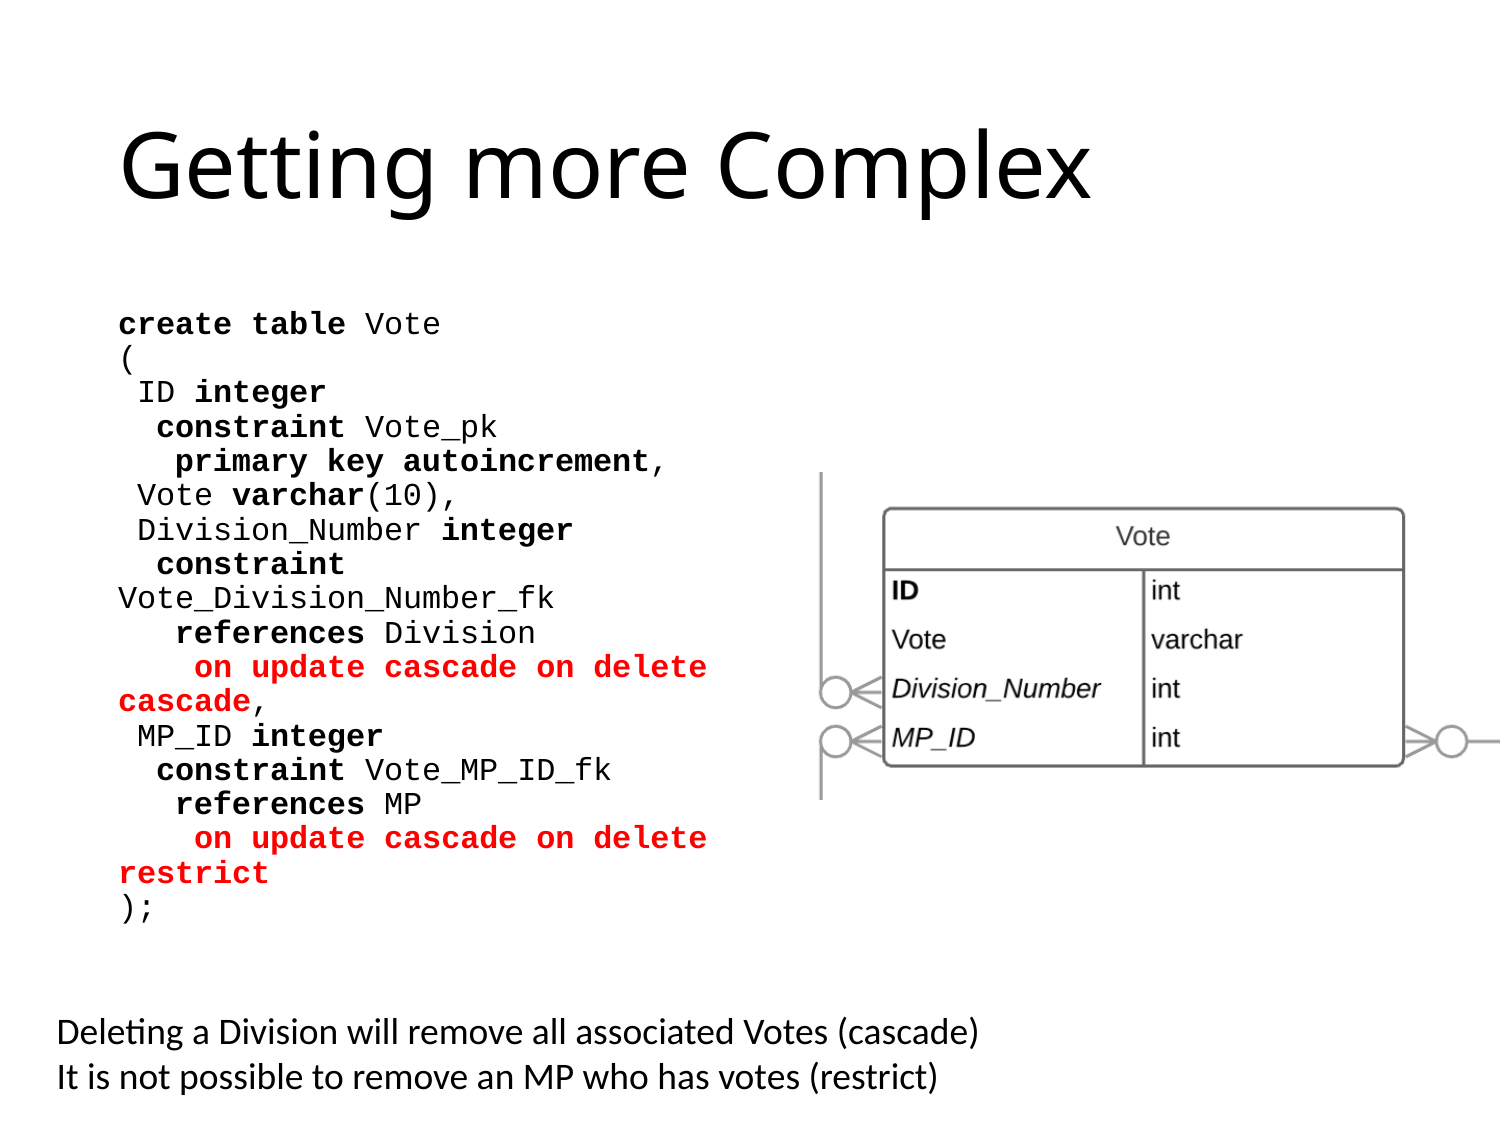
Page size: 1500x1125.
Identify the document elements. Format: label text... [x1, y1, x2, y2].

picture [799, 472, 1500, 801]
title Getting more Complex [103, 59, 1397, 278]
text_box Deleting a Division will remove all associated Votes (cascade) It is not possible to remove an MP who has votes (restrict) [41, 999, 996, 1105]
list create table Vote ( ID integer constraint Vote_pk primary key autoincrement, Vote varchar(10), Division_Number integer constraint Vote_Division_Number_fk references Division on update cascade on delete cascade, MP_ID integer constraint Vote_MP_ID_fk references MP on update cascade on delete restrict ); [103, 299, 768, 999]
